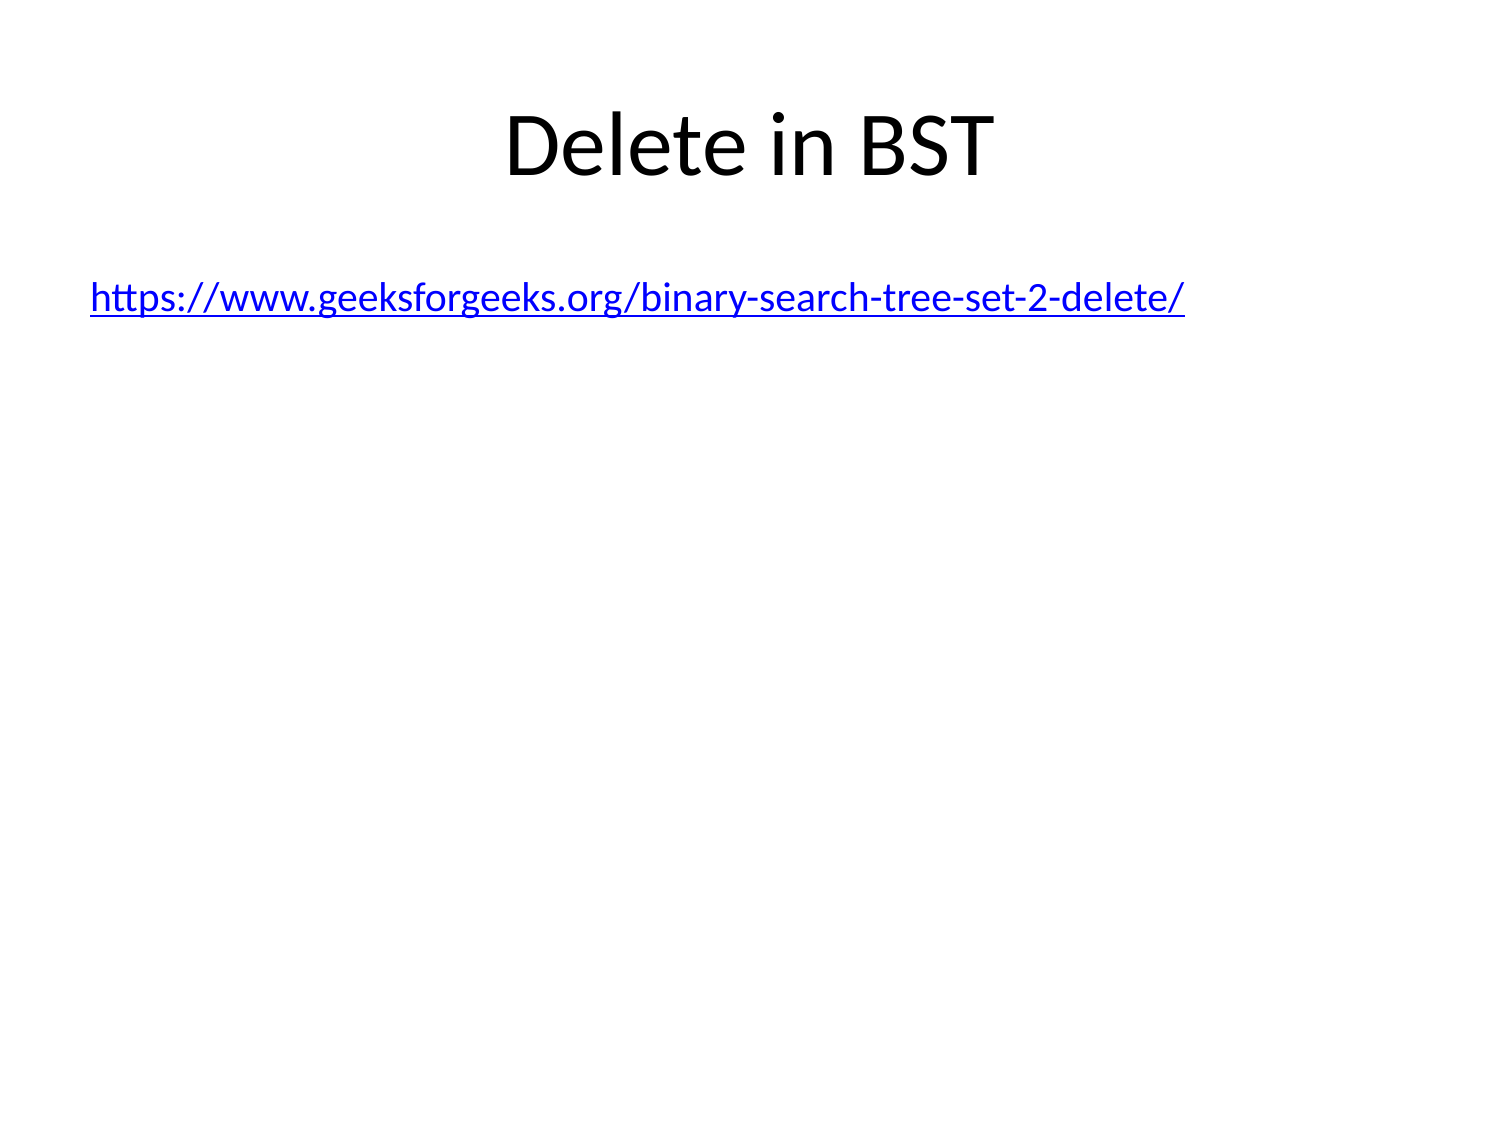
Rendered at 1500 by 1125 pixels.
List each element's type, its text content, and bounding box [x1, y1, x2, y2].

list https://www.geeksforgeeks.org/binary-search-tree-set-2-delete/ [75, 262, 1425, 1005]
title Delete in BST [75, 45, 1425, 233]
